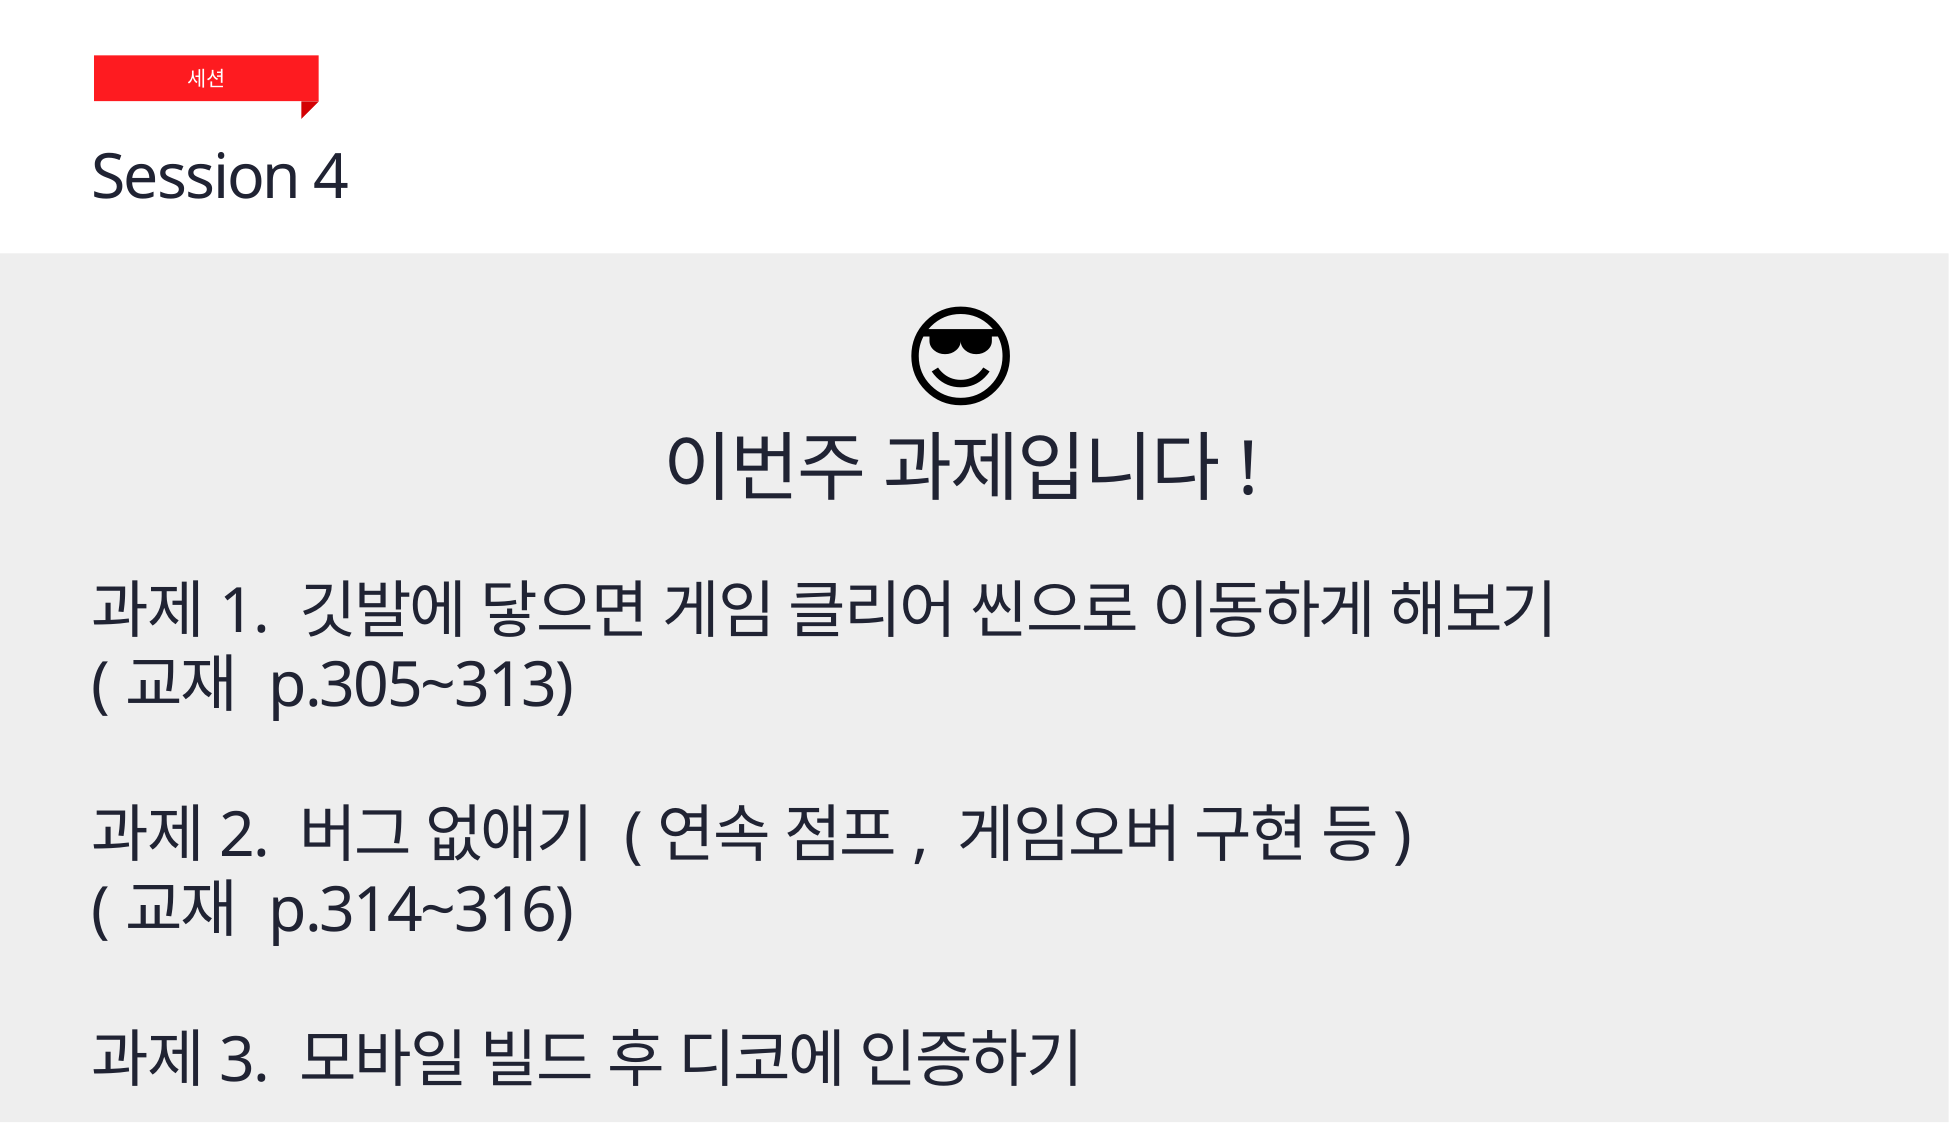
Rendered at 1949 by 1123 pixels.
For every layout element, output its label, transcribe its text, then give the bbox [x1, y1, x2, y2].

text_box Session 4 [91, 135, 1160, 211]
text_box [94, 55, 319, 119]
text_box 😎 이번주 과제입니다! 과제1. 깃발에 닿으면 게임 클리어 씬으로 이동하게 해보기 (교재 p.305~313) 과제2. 버그 없애기 (연속 점프, 게임오버 구현 등) (교재 p.314~316) 과제3. 모바일 빌드 후 디코에 인증하기 [91, 284, 1831, 1095]
